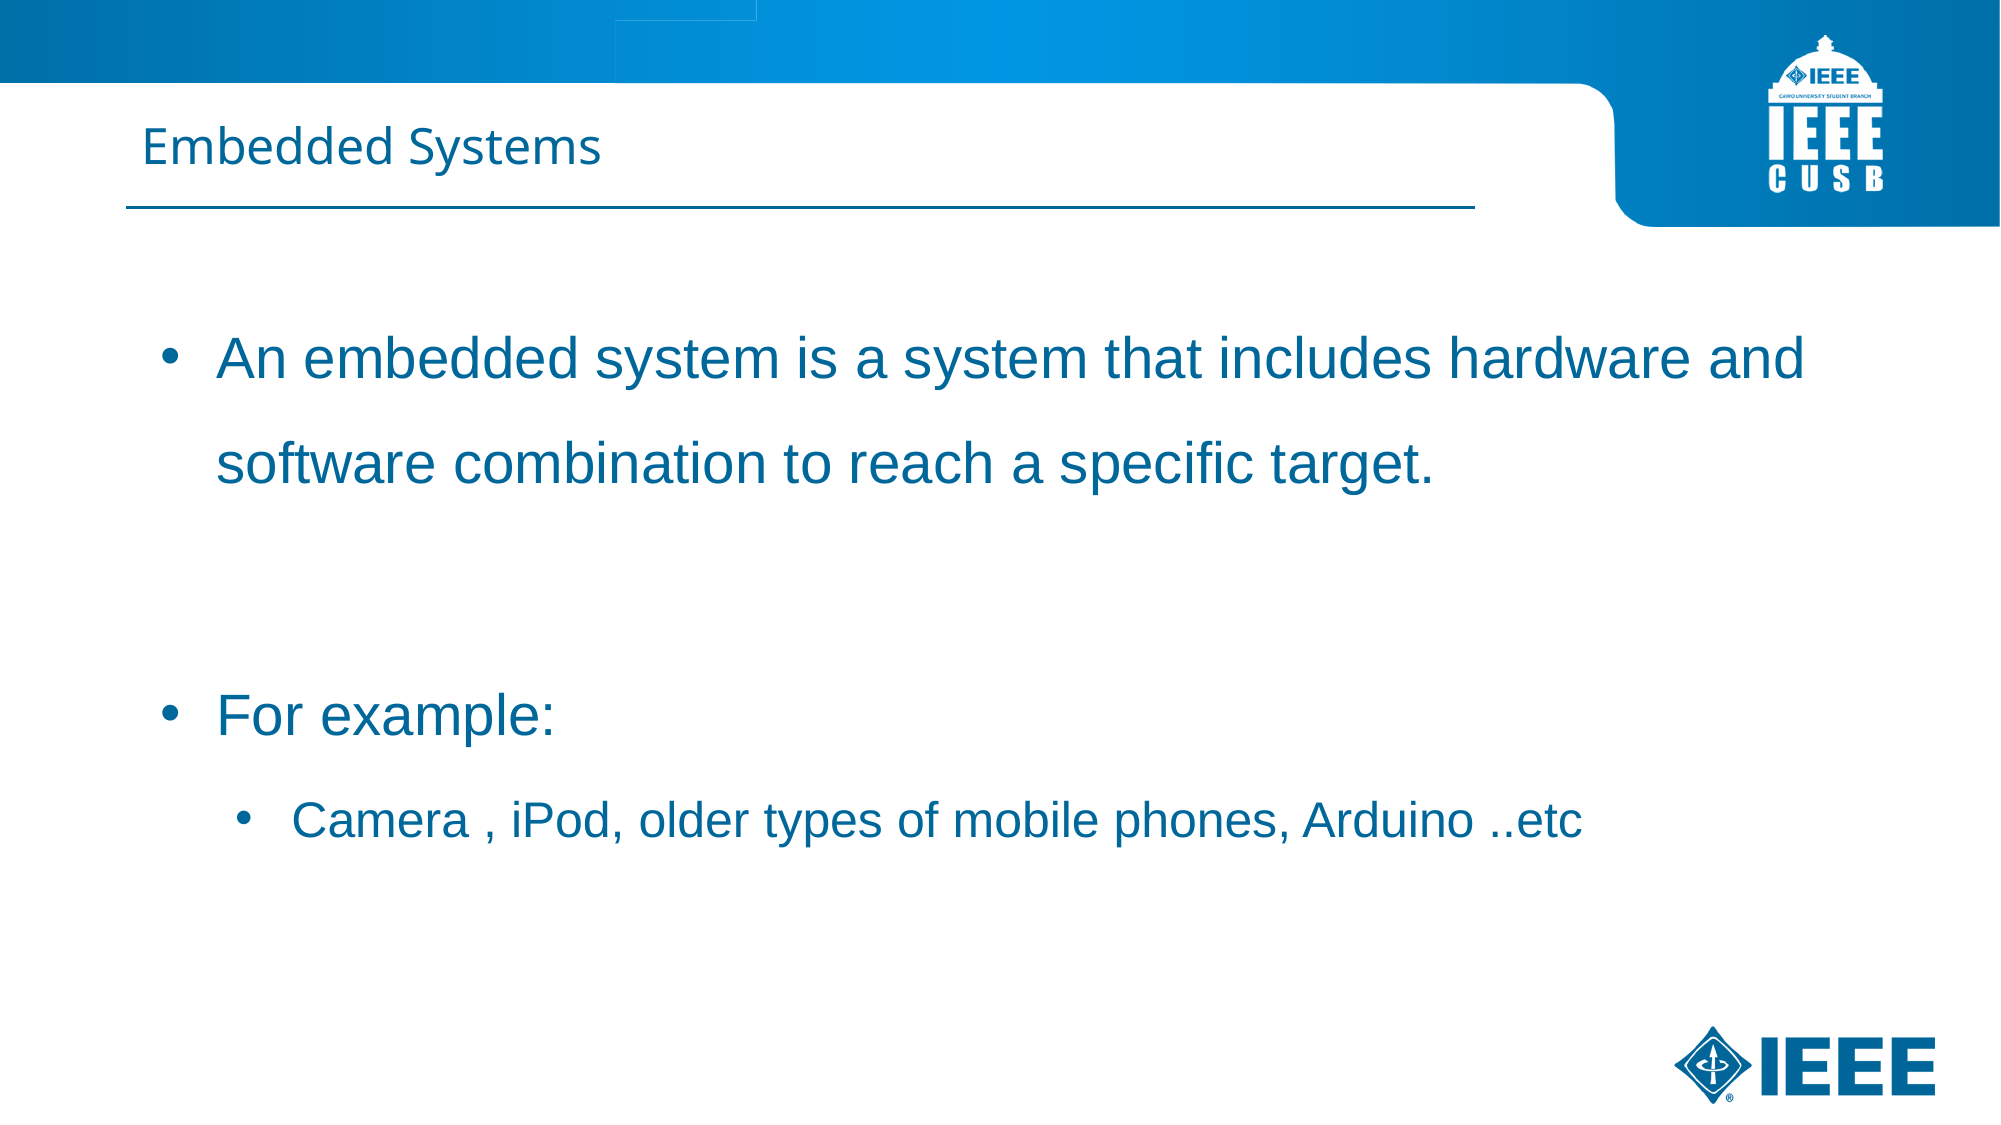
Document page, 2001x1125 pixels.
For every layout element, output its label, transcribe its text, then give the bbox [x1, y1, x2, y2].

picture [1674, 1067, 1711, 1104]
picture [1858, 107, 1882, 159]
picture [1769, 36, 1882, 102]
picture [1794, 107, 1818, 159]
list An embedded system is a system that includes hardware and software combination to reach a specific target. For example: Camera , iPod, older types of mobile phones, Arduino ..etc [126, 277, 1852, 992]
picture [1908, 1049, 1935, 1084]
picture [1697, 1060, 1706, 1069]
picture [1769, 165, 1785, 192]
title Embedded Systems [126, 115, 1239, 182]
picture [1708, 1047, 1717, 1084]
picture [1834, 165, 1849, 192]
picture [0, 84, 1644, 227]
picture [1802, 165, 1817, 191]
picture [1769, 107, 1783, 159]
picture [1866, 166, 1882, 191]
picture [1826, 107, 1850, 159]
picture [1715, 1026, 1935, 1104]
picture [1674, 1026, 1711, 1064]
